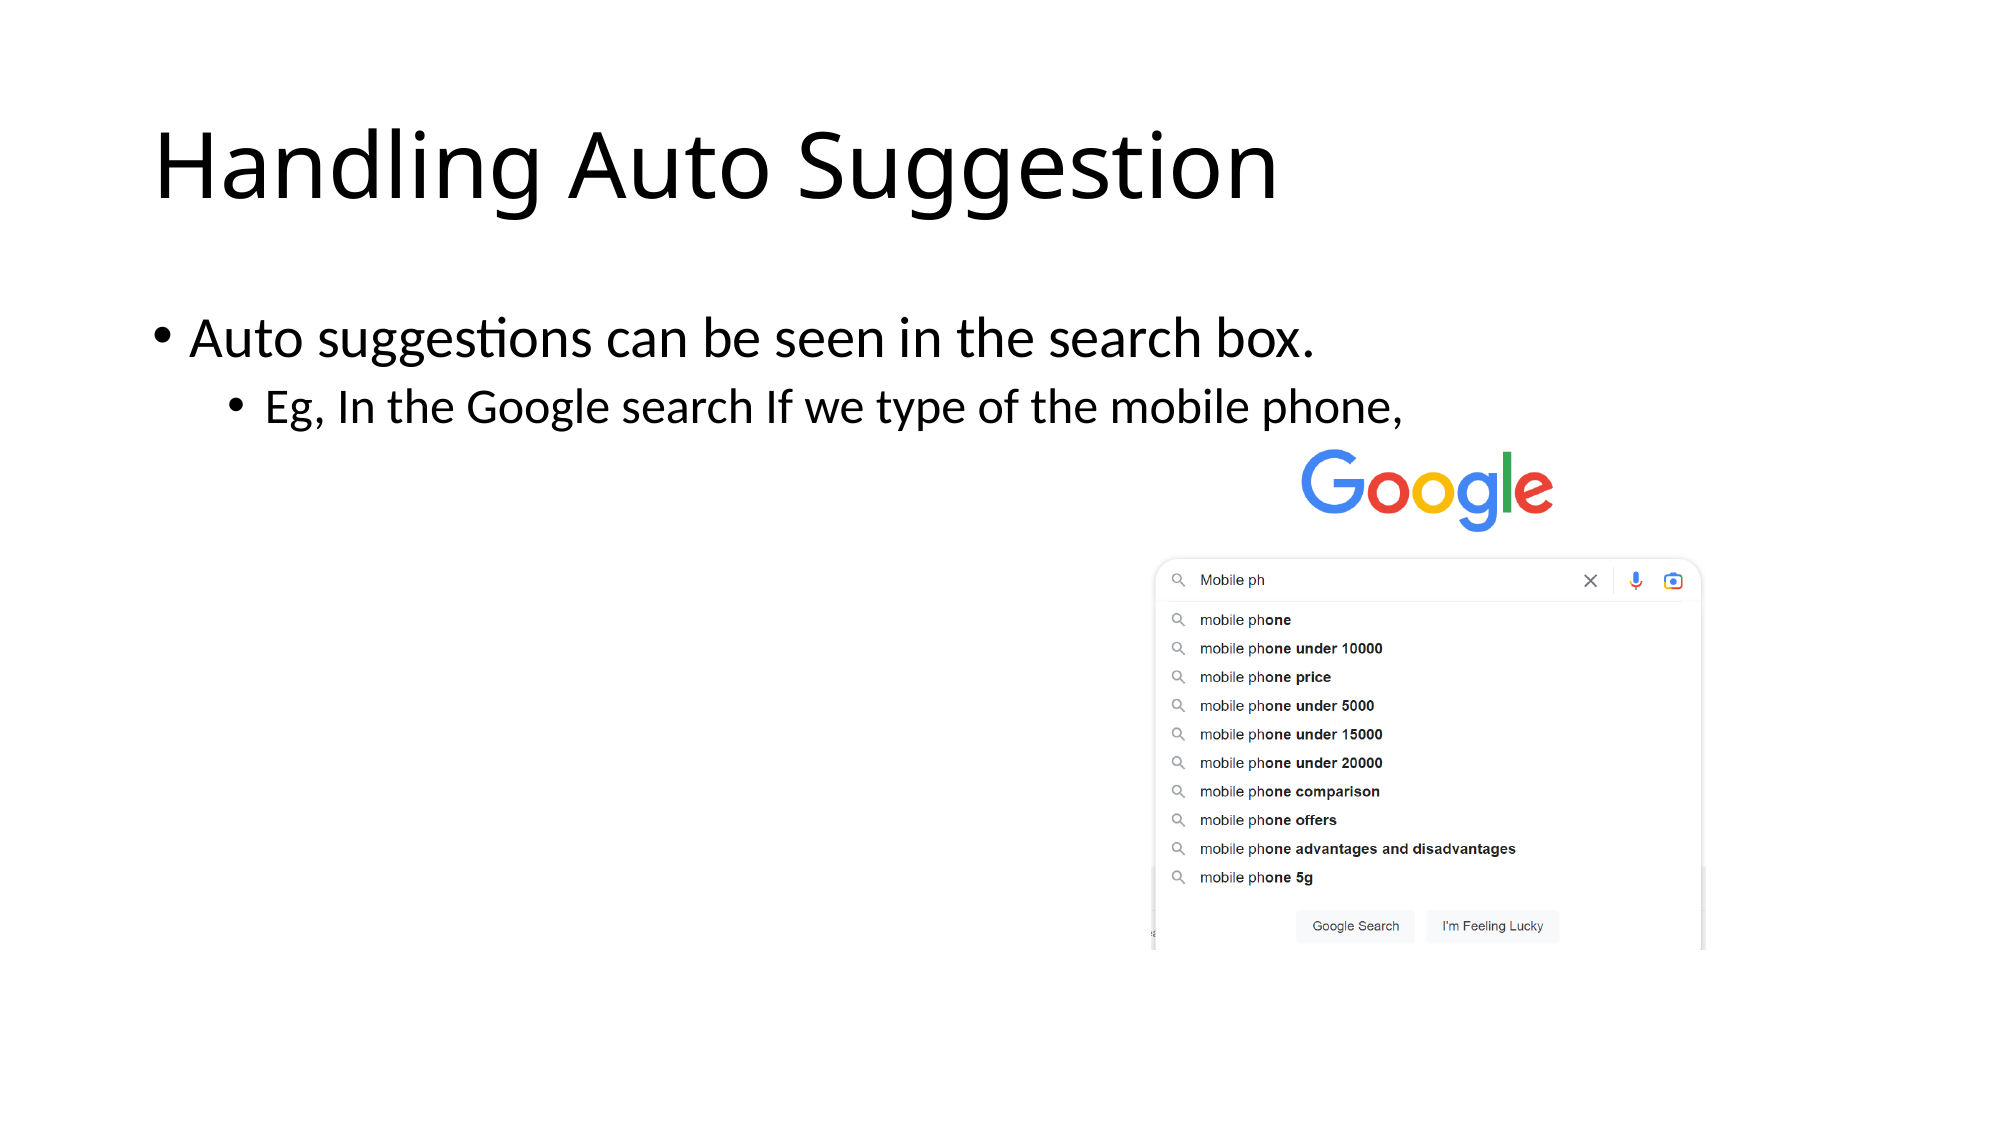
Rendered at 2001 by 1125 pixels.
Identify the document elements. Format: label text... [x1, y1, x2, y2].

picture [1151, 443, 1706, 950]
title Handling Auto Suggestion [137, 59, 1863, 278]
list Auto suggestions can be seen in the search box. Eg, In the Google search If we type of the mobile phone, [137, 299, 1863, 1014]
